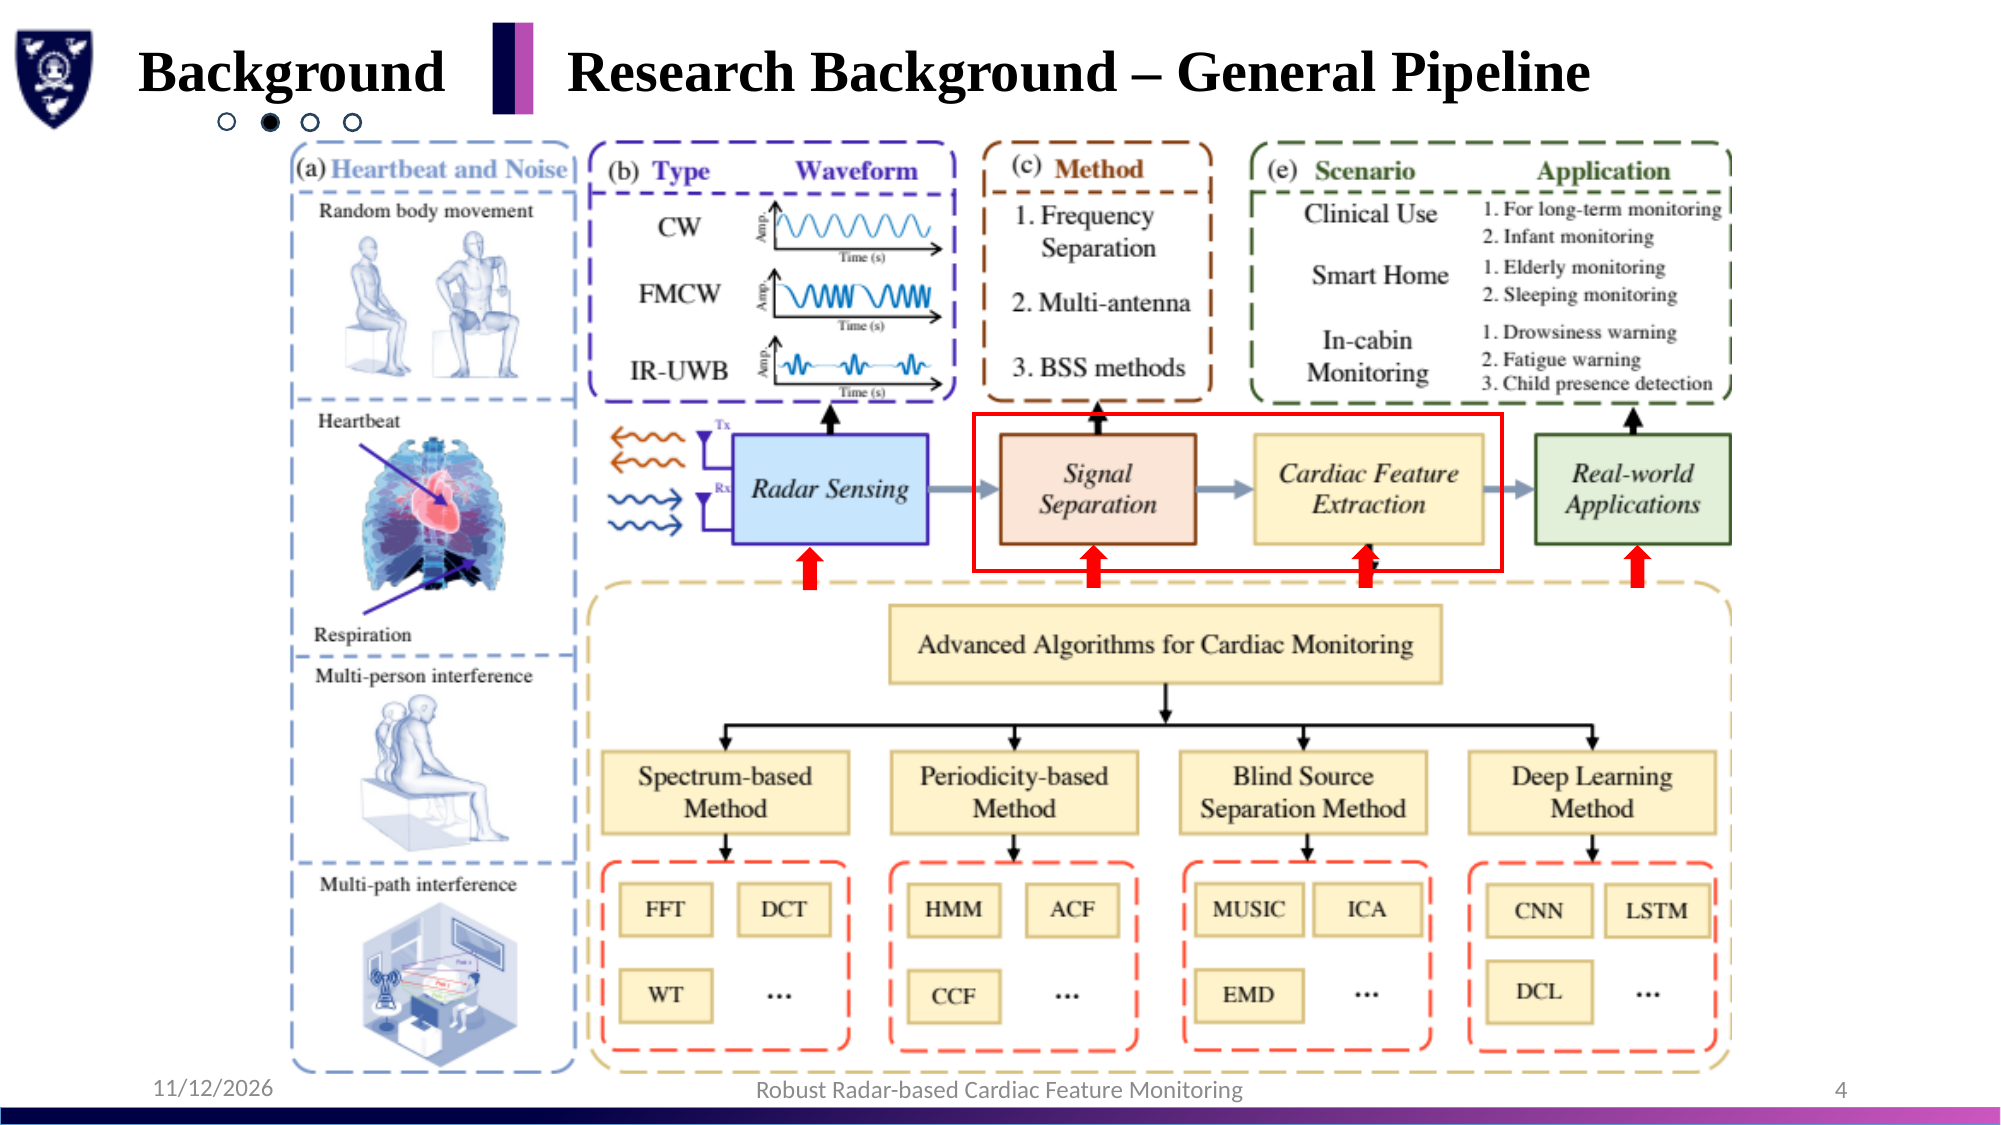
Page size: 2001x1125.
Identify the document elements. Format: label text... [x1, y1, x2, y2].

text_box Research Background – General Pipeline [552, 27, 2000, 110]
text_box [218, 113, 361, 131]
picture [0, 18, 104, 137]
text_box [492, 22, 514, 115]
footer Robust Radar-based Cardiac Feature Monitoring [662, 1074, 1338, 1107]
text_box [0, 1107, 2000, 1125]
slide_number 4 [1412, 1058, 1863, 1107]
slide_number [137, 1056, 588, 1107]
text_box [514, 22, 534, 115]
picture [289, 139, 1732, 1074]
text_box Background [104, 27, 486, 109]
